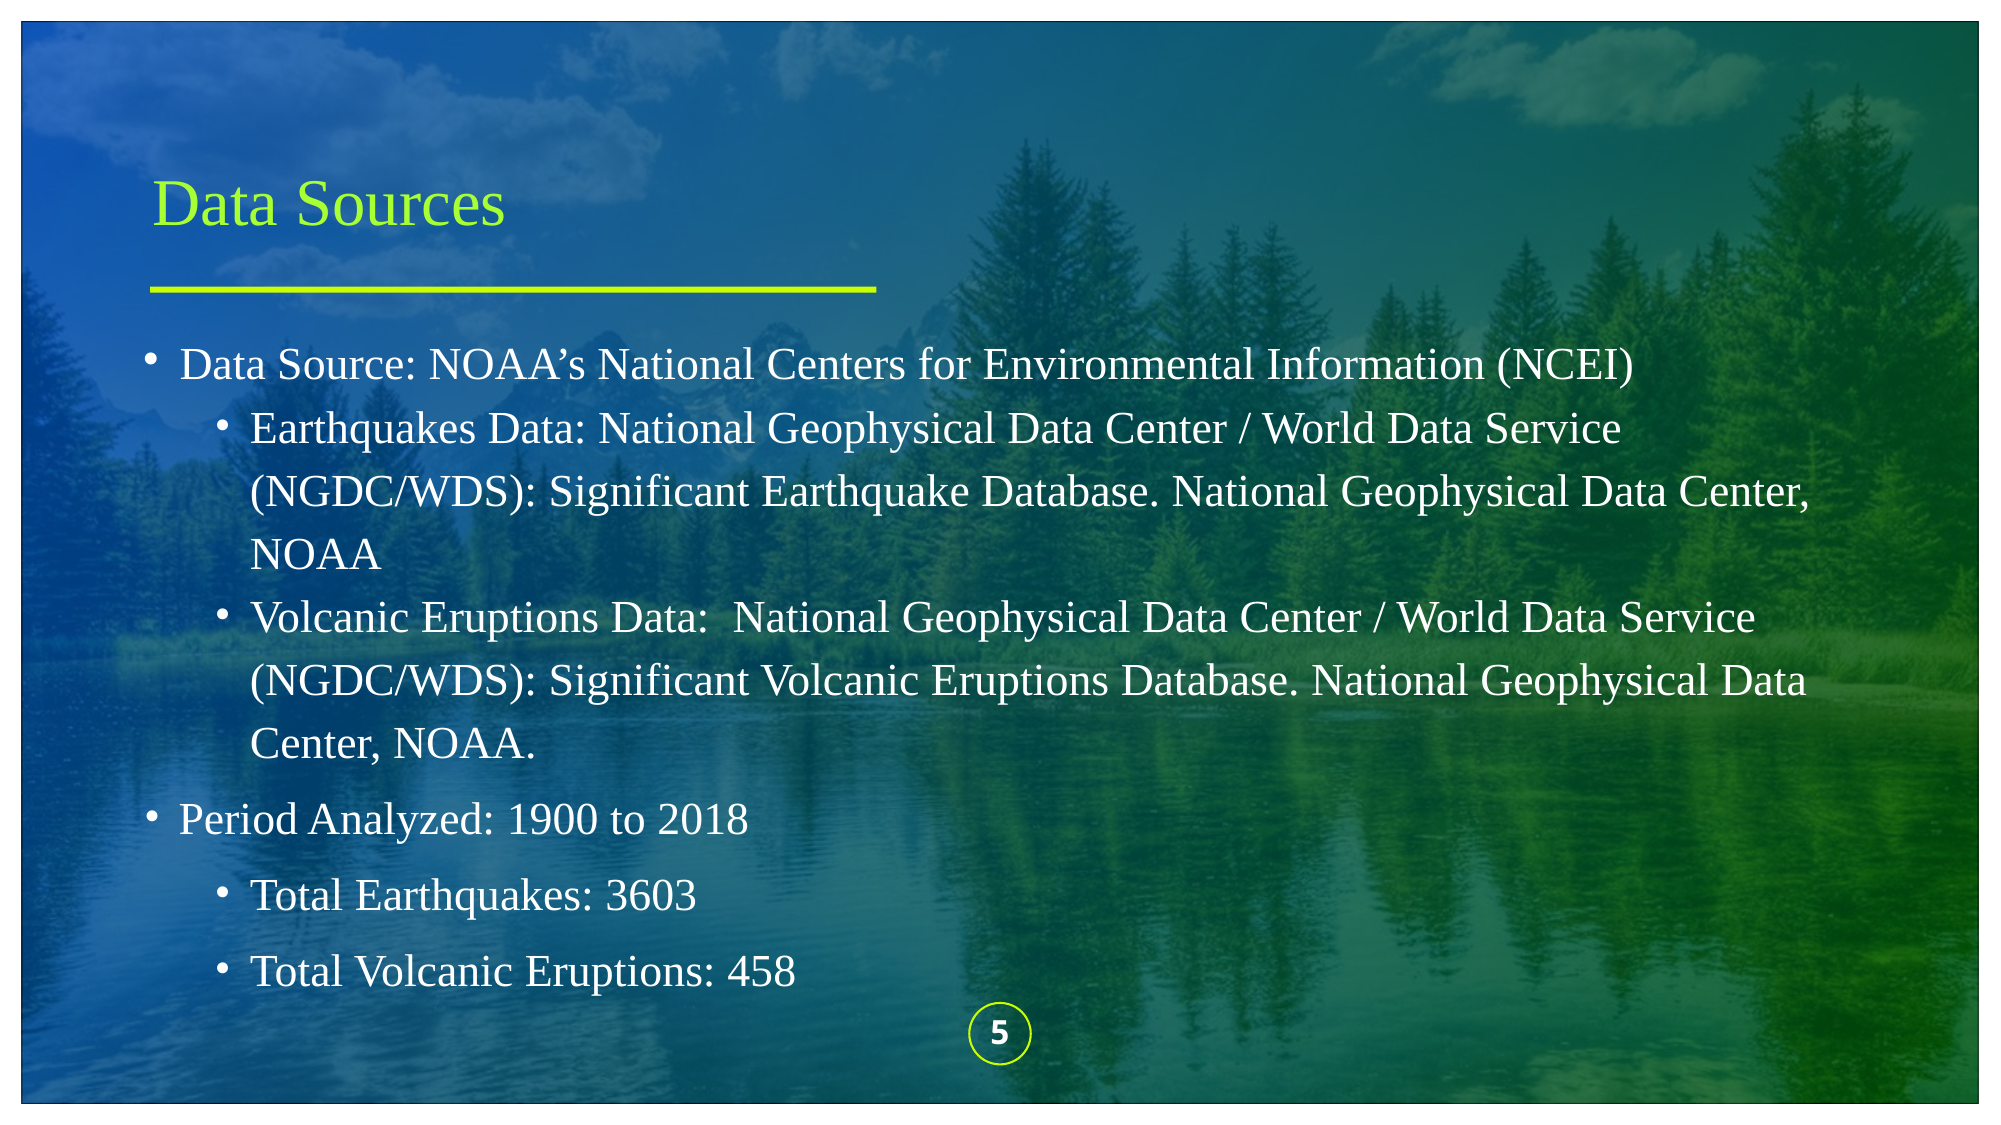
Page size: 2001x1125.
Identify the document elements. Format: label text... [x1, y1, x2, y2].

picture [21, 21, 1979, 1104]
title Data Sources [137, 95, 1863, 312]
slide_number ‹#› [954, 1003, 1045, 1064]
picture [709, 1067, 720, 1073]
list Data Source: NOAA’s National Centers for Environmental Information (NCEI) Earthquakes Data: National Geophysical Data Center / World Data Service (NGDC/WDS): Significant Earthquake Database. National Geophysical Data Center, NOAA Volcanic Eruptions Data: National Geophysical Data Center / World Data Service (NGDC/WDS): Significant Volcanic Eruptions Database. National Geophysical Data Center, NOAA. Period Analyzed: 1900 to 2018 Total Earthquakes: 3603 Total Volcanic Eruptions: 458 [137, 312, 1909, 939]
